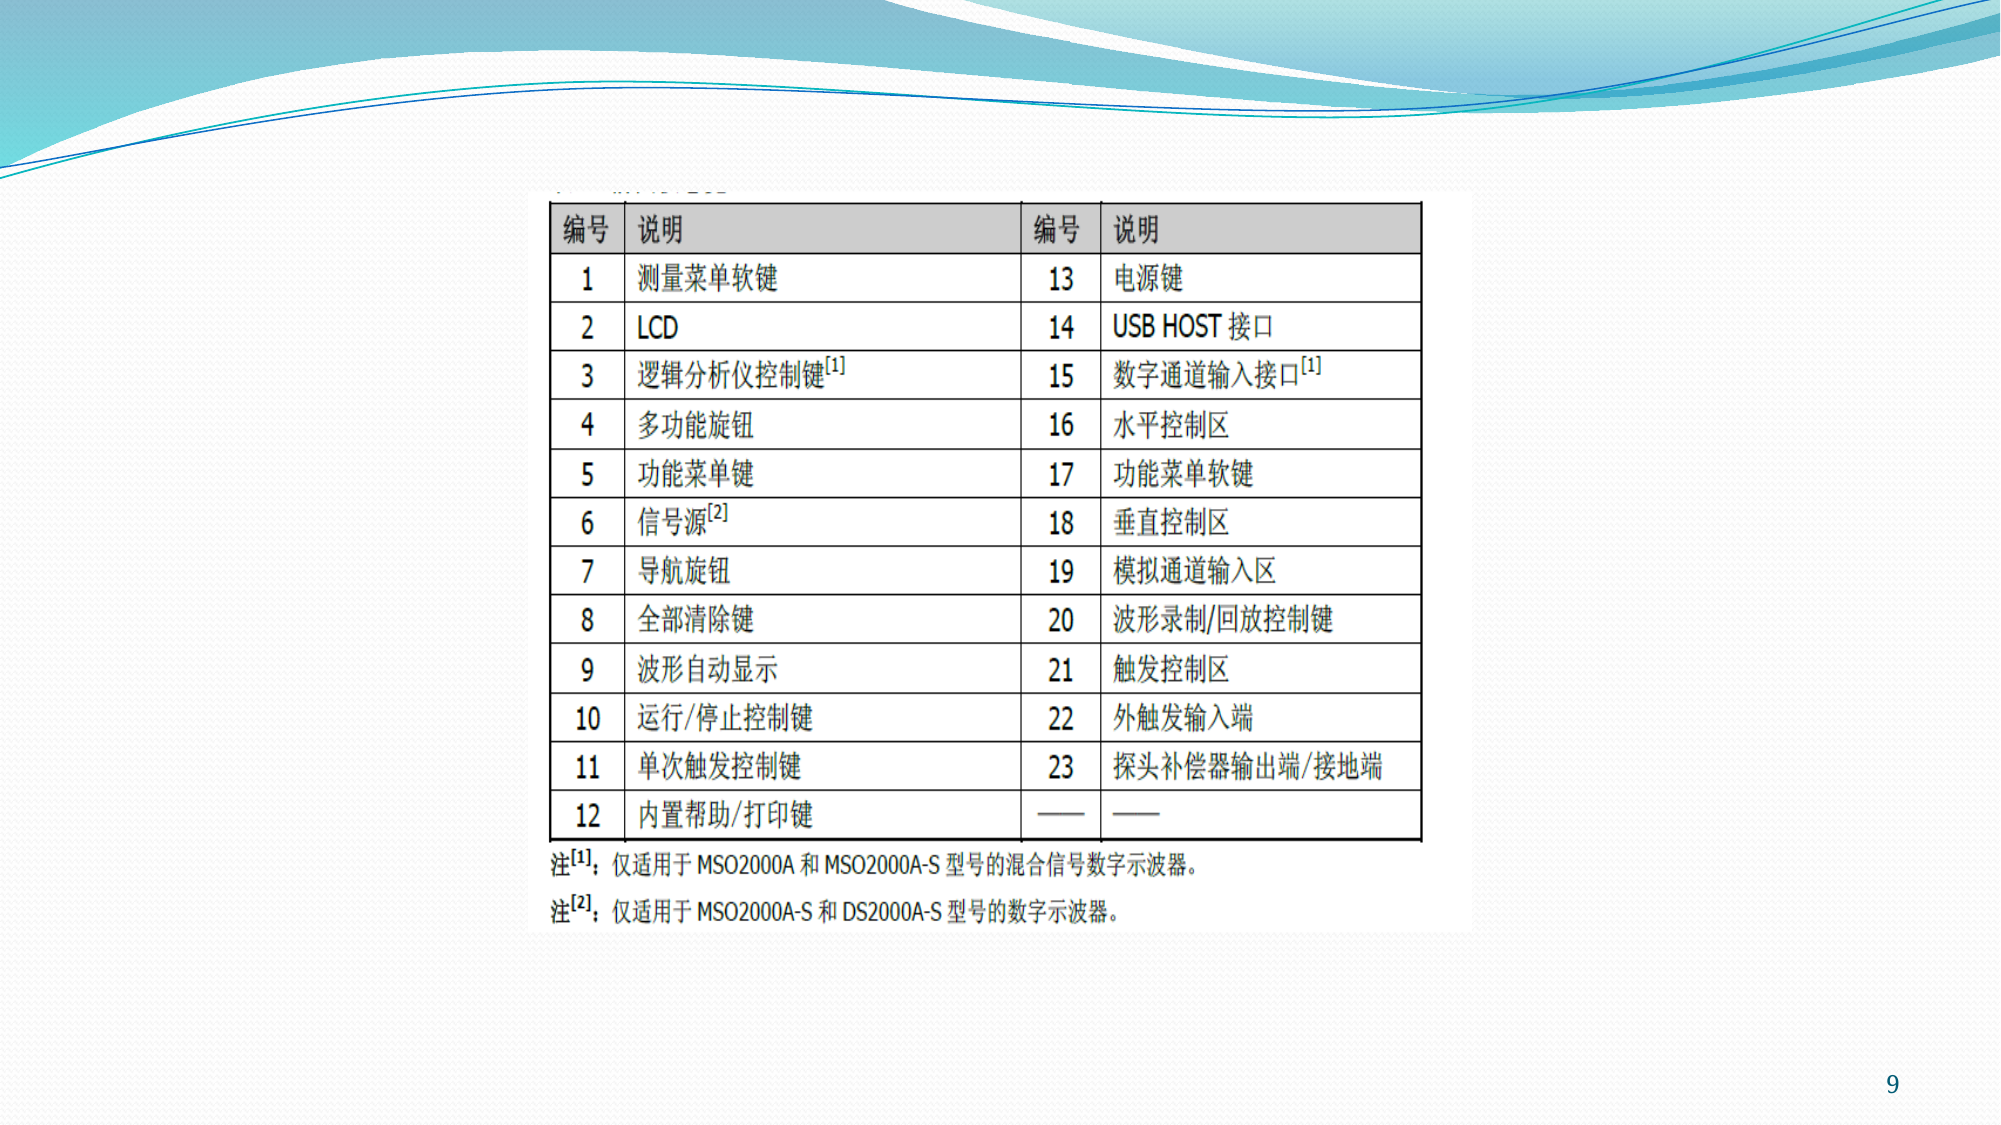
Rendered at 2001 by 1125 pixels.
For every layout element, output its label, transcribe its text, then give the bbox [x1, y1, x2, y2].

slide_number 9 [1733, 1042, 1900, 1103]
picture [527, 192, 1472, 933]
